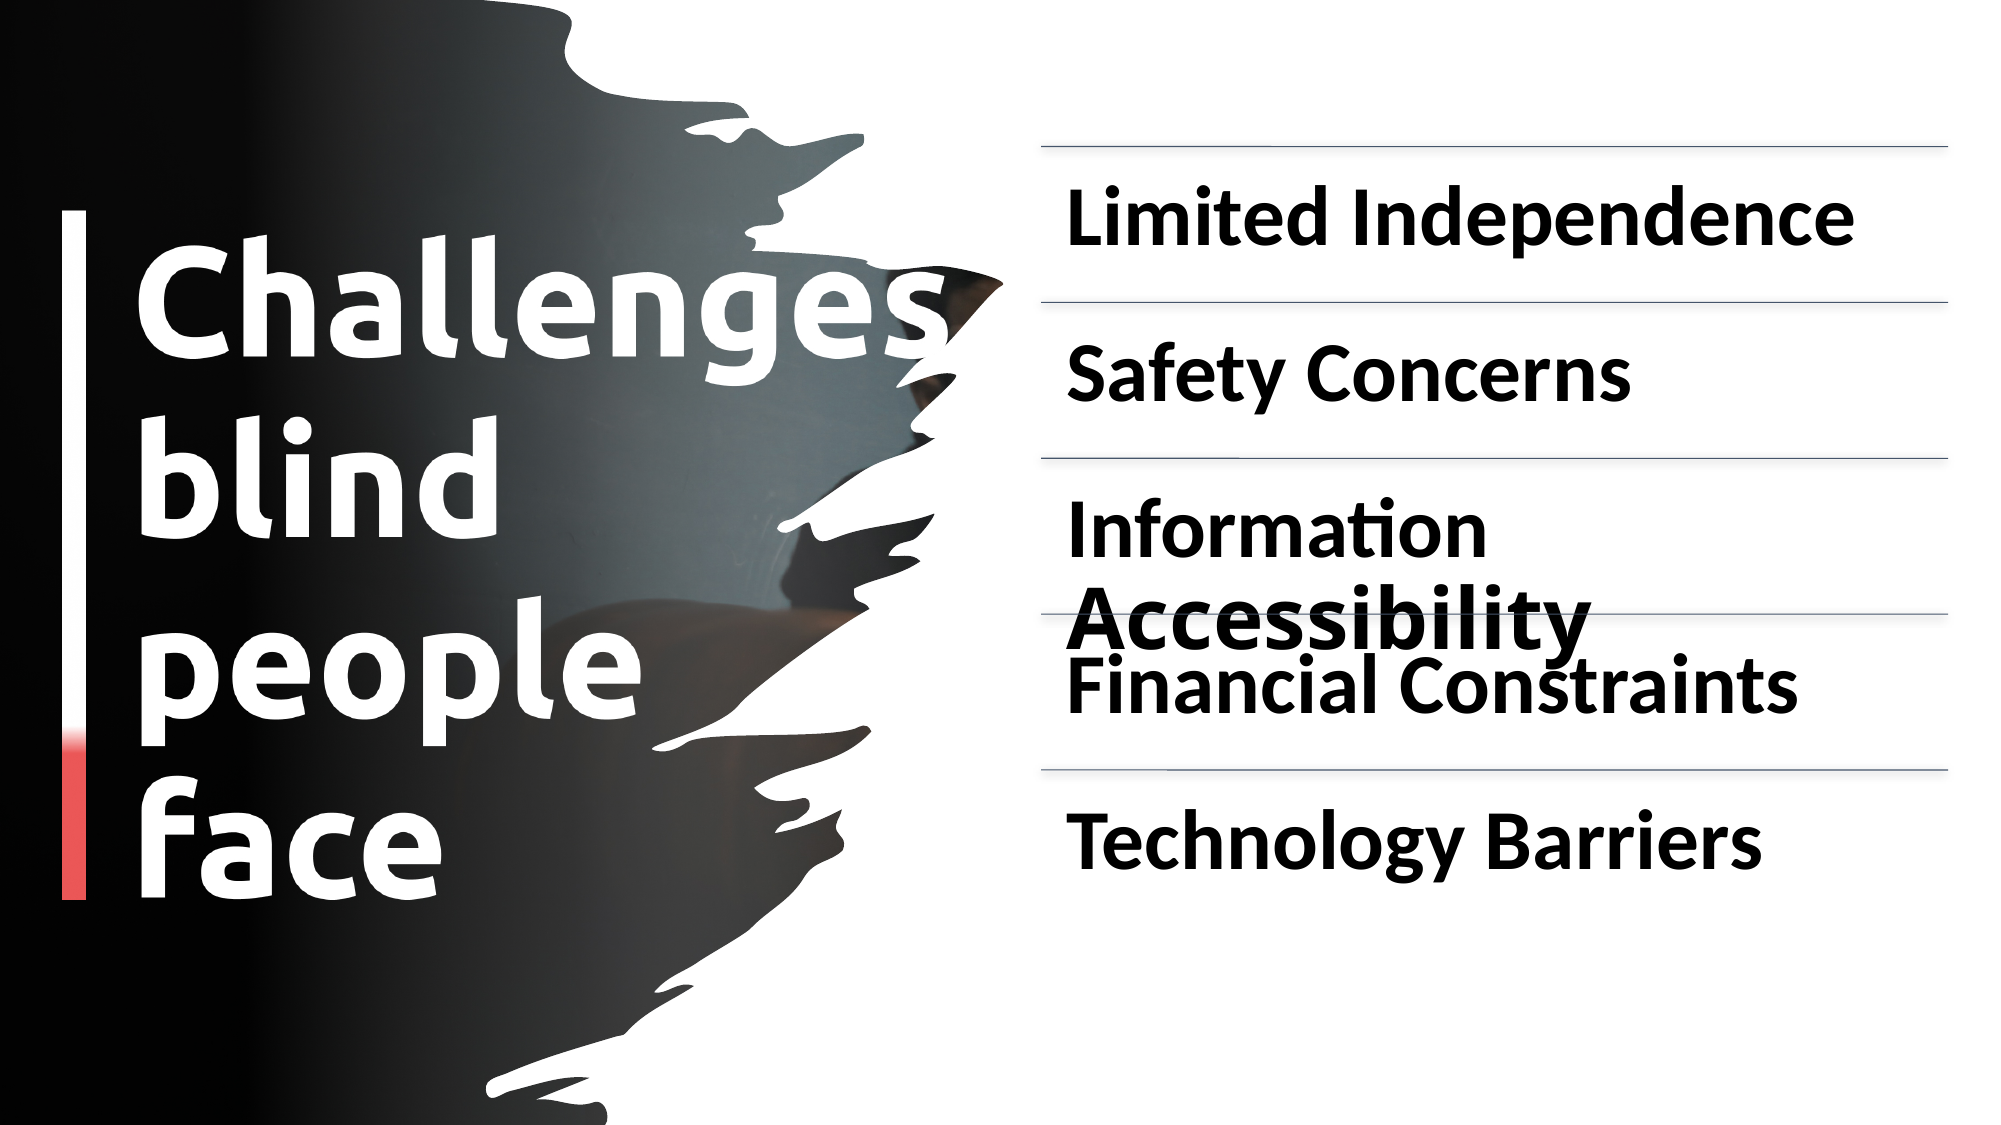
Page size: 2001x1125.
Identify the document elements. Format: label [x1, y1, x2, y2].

picture [0, 0, 1004, 1125]
text_box [1004, 0, 2000, 1125]
list [1041, 146, 1949, 926]
